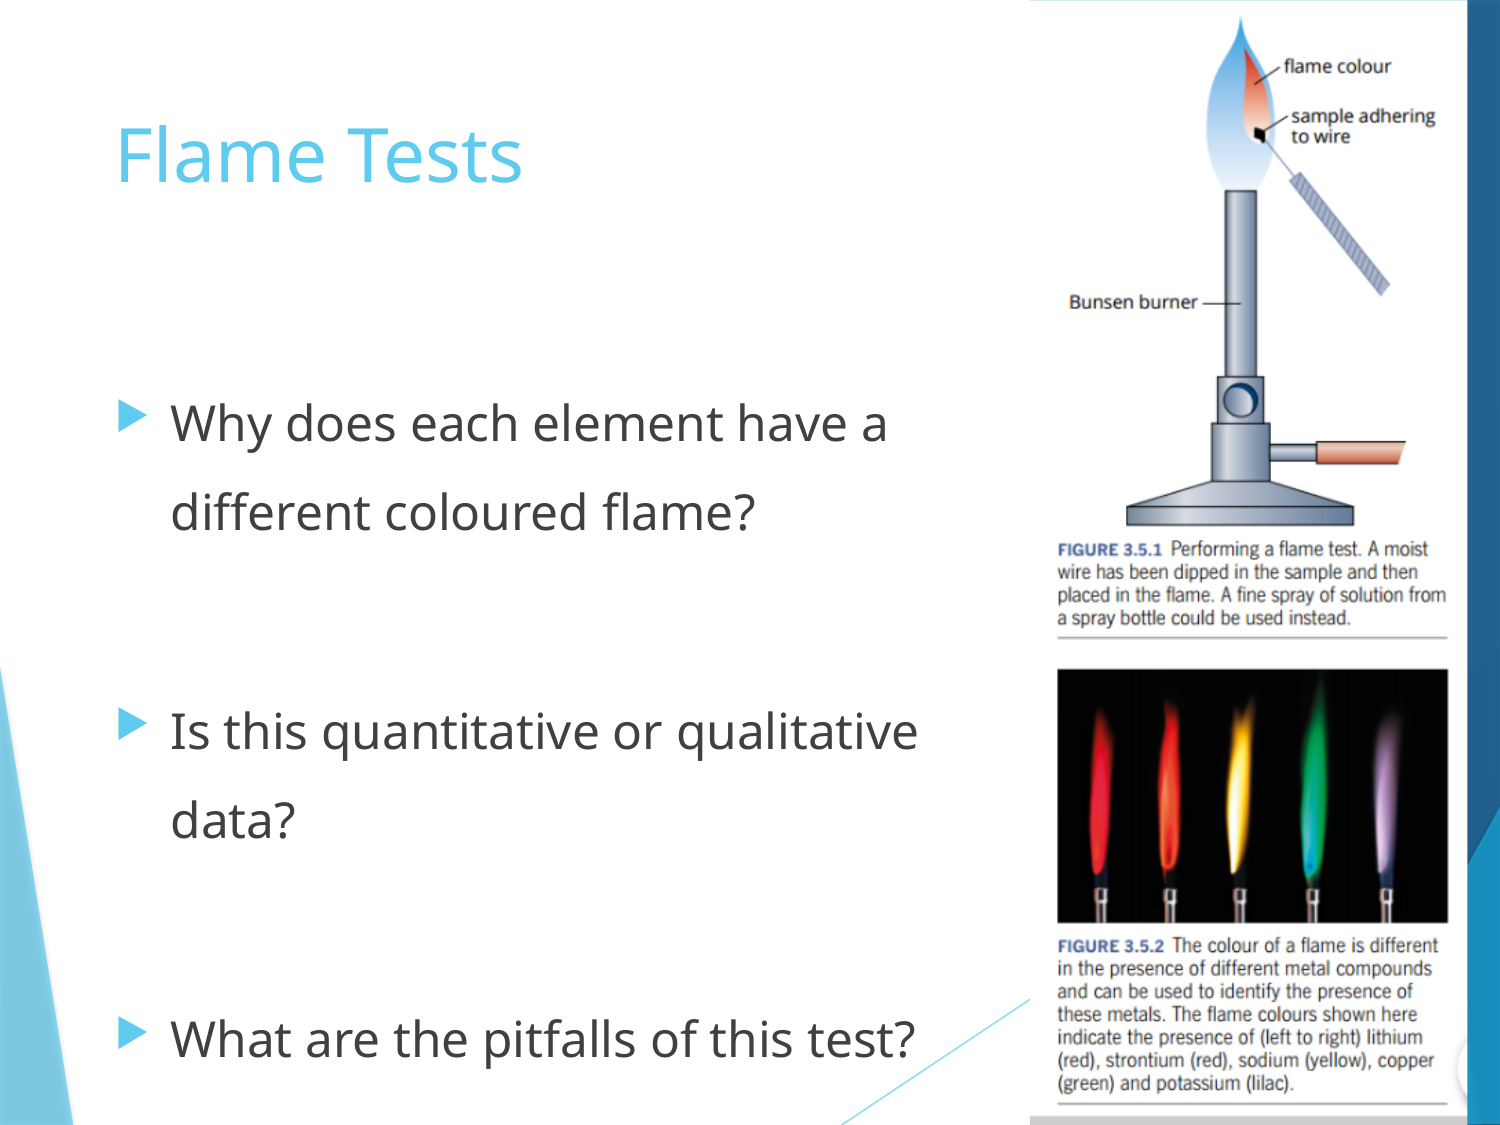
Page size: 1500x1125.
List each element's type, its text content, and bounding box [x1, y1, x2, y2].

list Why does each element have a different coloured flame? Is this quantitative or qualitative data? What are the pitfalls of this test? [99, 354, 998, 1083]
title Flame Tests [99, 99, 1024, 317]
picture [1029, 0, 1468, 1125]
